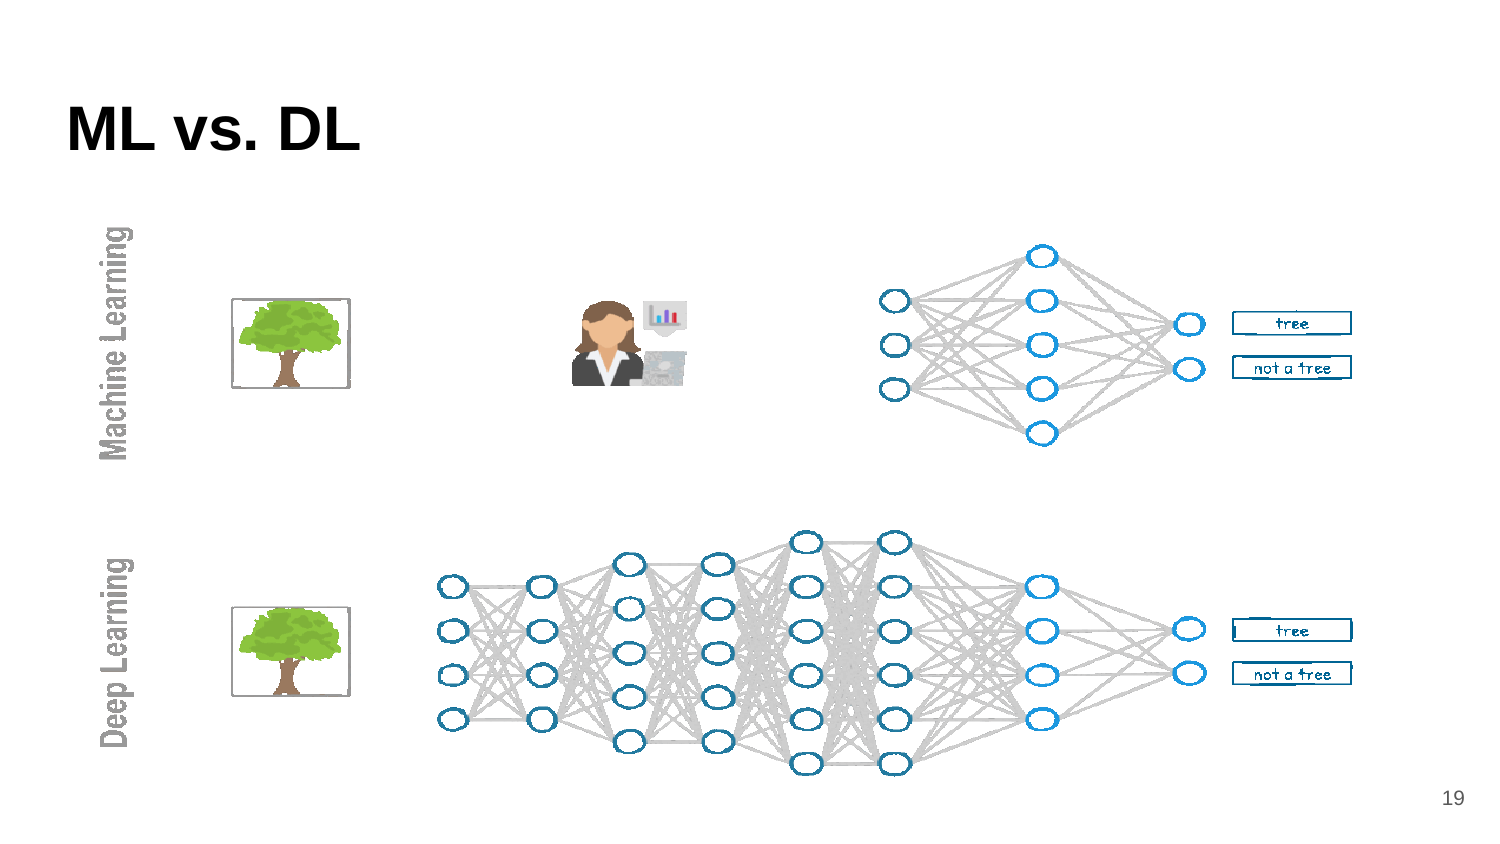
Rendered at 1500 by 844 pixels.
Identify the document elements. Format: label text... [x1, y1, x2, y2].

picture [26, 166, 1440, 830]
slide_number ‹#› [1443, 764, 1480, 830]
title ML vs. DL [51, 72, 1449, 167]
